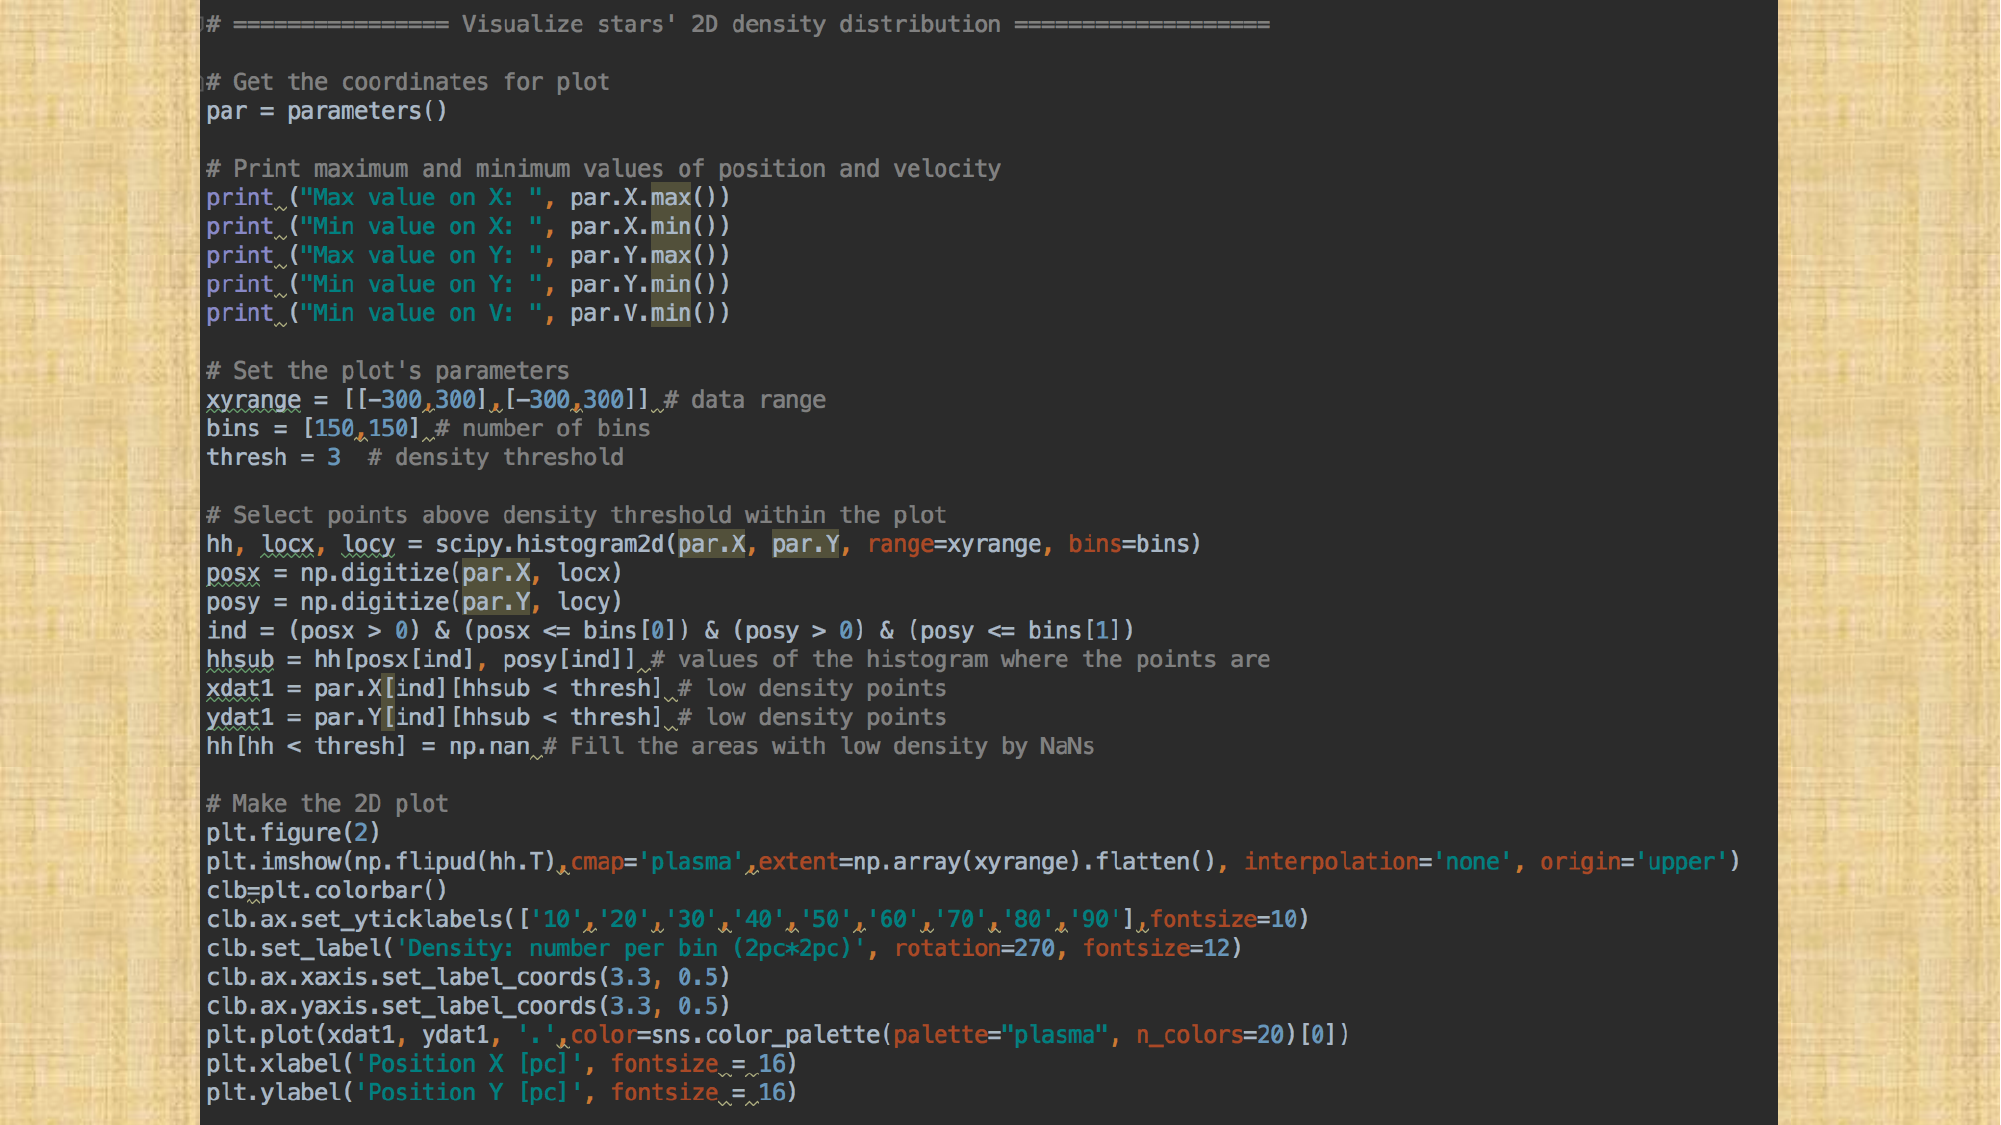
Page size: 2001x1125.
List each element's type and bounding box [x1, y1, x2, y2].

list [200, 0, 1778, 1125]
picture [0, 0, 200, 1125]
picture [1778, 0, 2000, 1125]
